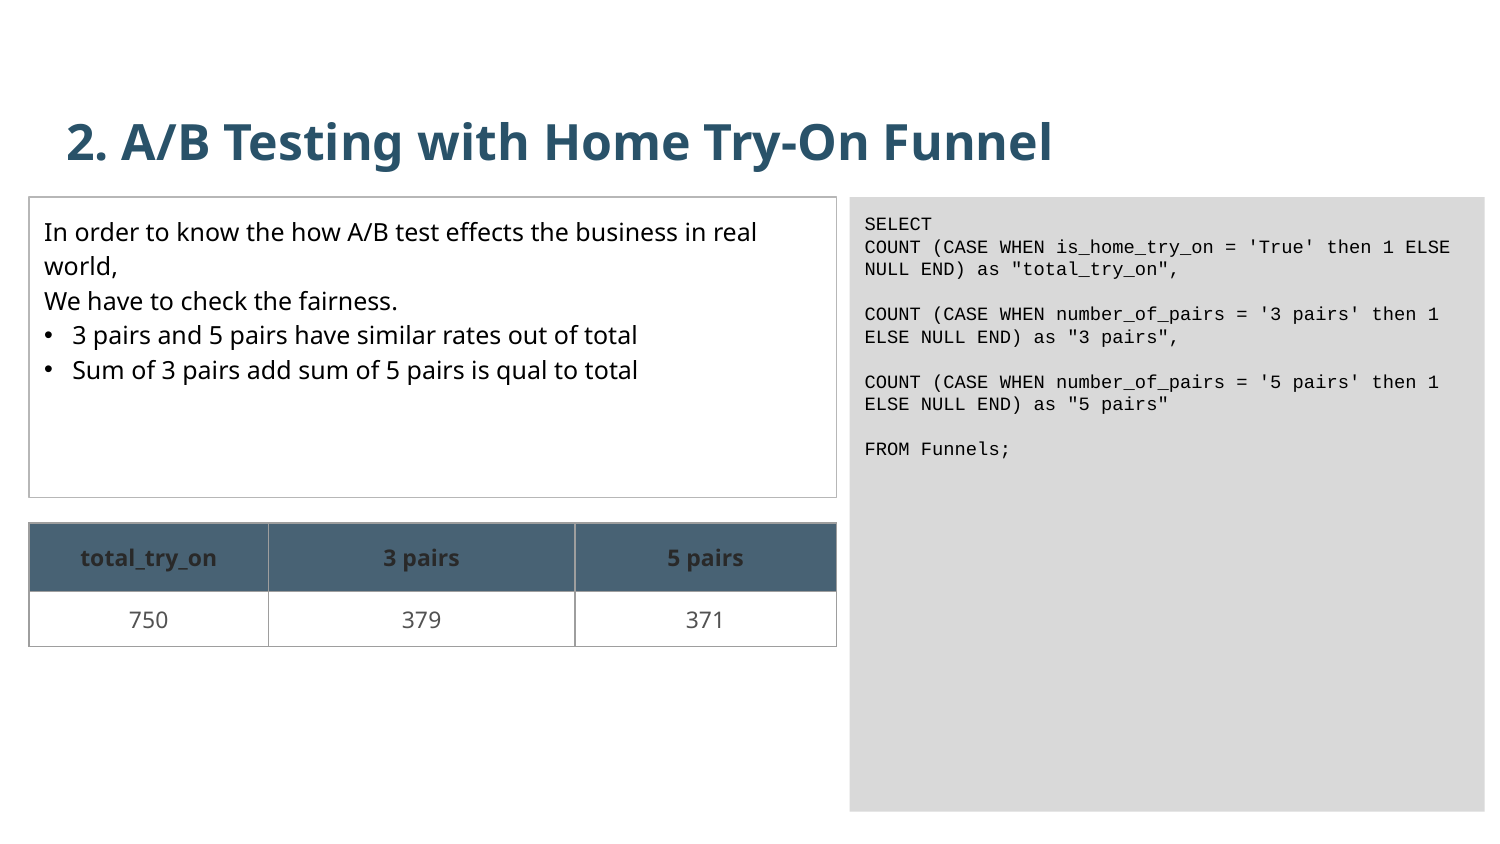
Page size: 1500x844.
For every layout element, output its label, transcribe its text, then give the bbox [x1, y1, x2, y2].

table_header total_try_on [30, 524, 268, 591]
table_cell 750 [30, 592, 268, 646]
table_header 5 pairs [576, 524, 836, 591]
table_cell 379 [269, 592, 574, 646]
table_cell 371 [576, 592, 836, 646]
text_box In order to know the how A/B test effects the business in real world, We have to check the fairness. 3 pairs and 5 pairs have similar rates out of total Sum of 3 pairs add sum of 5 pairs is qual to total [29, 197, 837, 498]
table_header 3 pairs [269, 524, 574, 591]
text_box SELECT COUNT (CASE WHEN is_home_try_on = 'True' then 1 ELSE NULL END) as "total_try_on", COUNT (CASE WHEN number_of_pairs = '3 pairs' then 1 ELSE NULL END) as "3 pairs", COUNT (CASE WHEN number_of_pairs = '5 pairs' then 1 ELSE NULL END) as "5 pairs" FROM Funnels; [849, 197, 1485, 812]
text_box 2. A/B Testing with Home Try-On Funnel [51, 48, 1449, 186]
